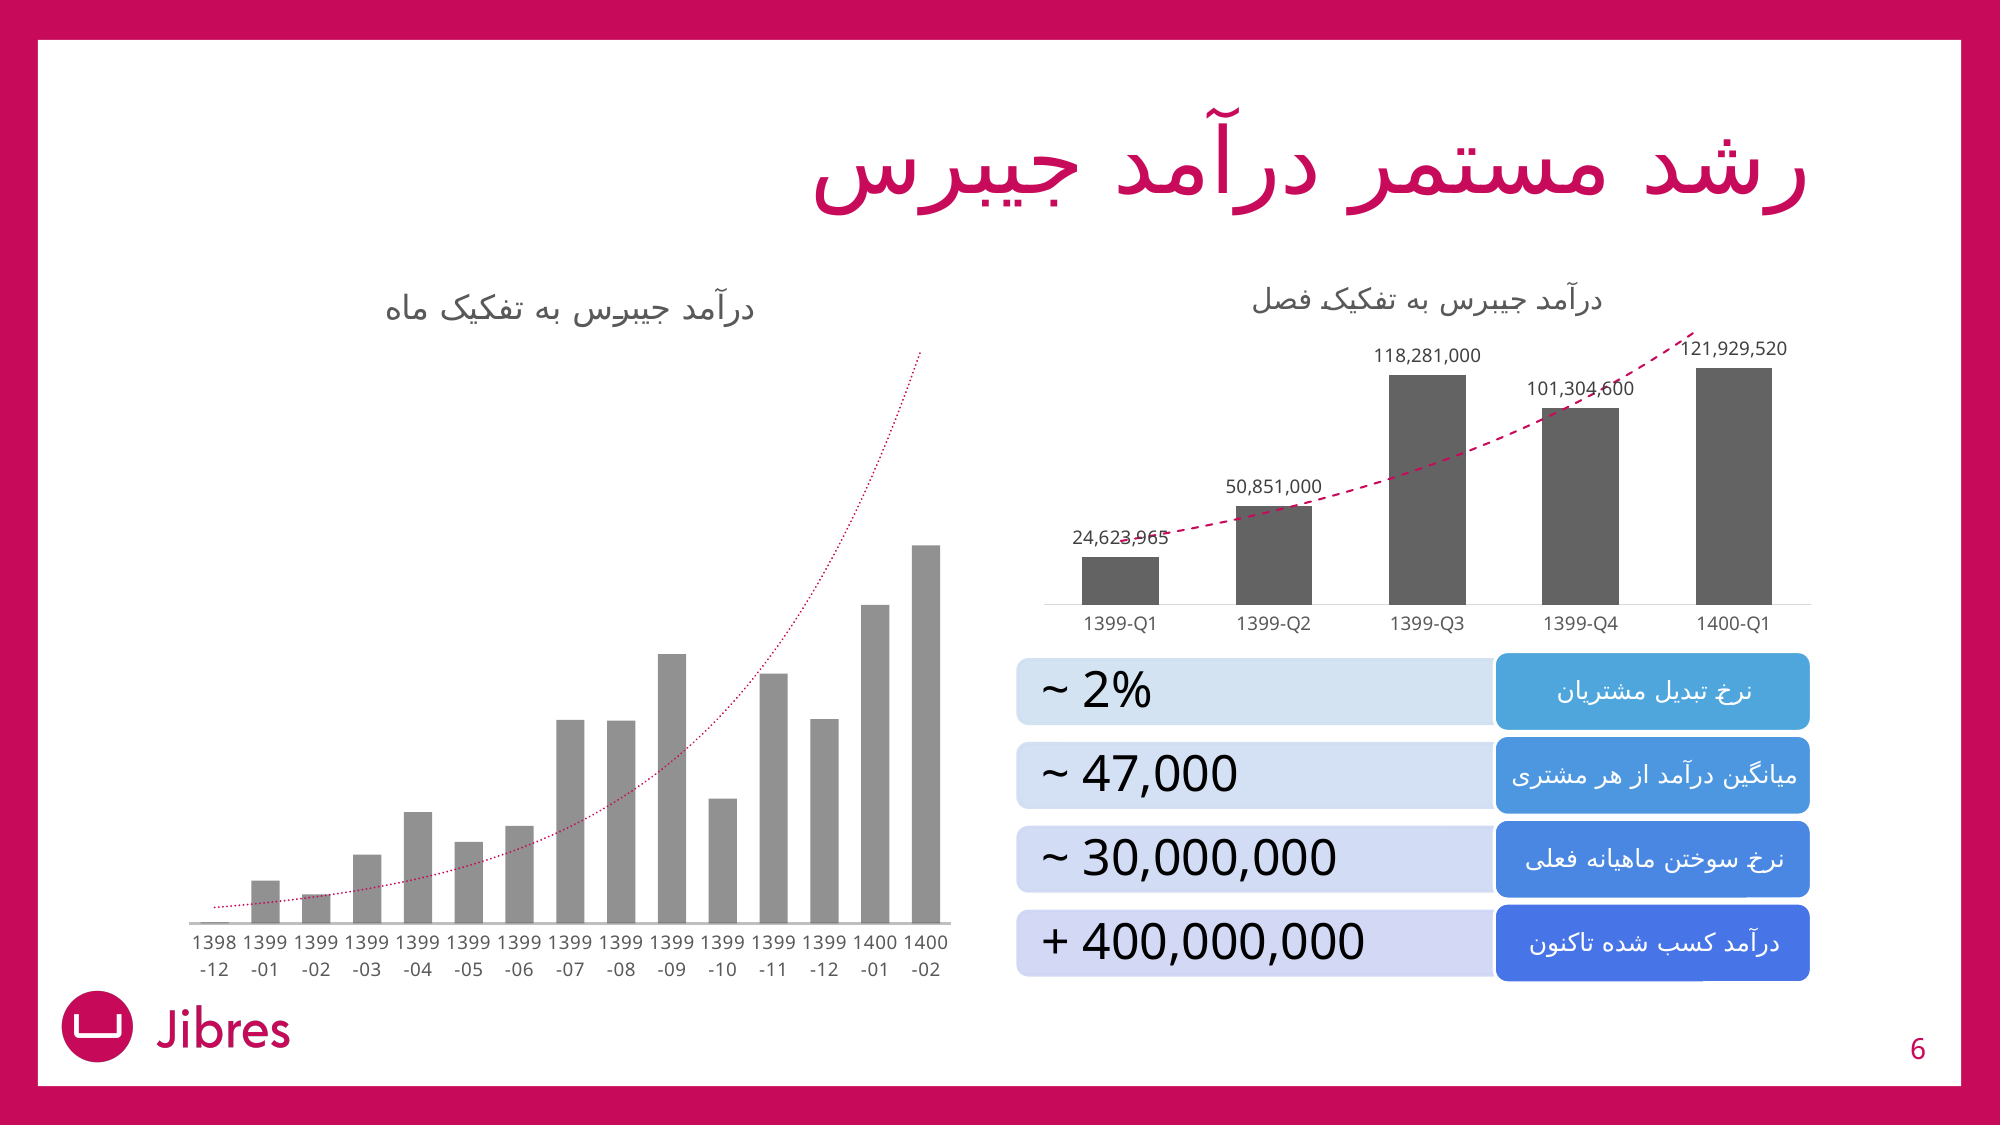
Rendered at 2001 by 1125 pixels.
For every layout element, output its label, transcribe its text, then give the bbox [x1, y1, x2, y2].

picture [38, 967, 313, 1086]
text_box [1017, 651, 1812, 984]
title رشد مستمر درآمد جیبرس [173, 80, 1827, 234]
slide_number 6 [1795, 1020, 1942, 1080]
chart [1027, 256, 1827, 646]
chart [173, 256, 968, 998]
